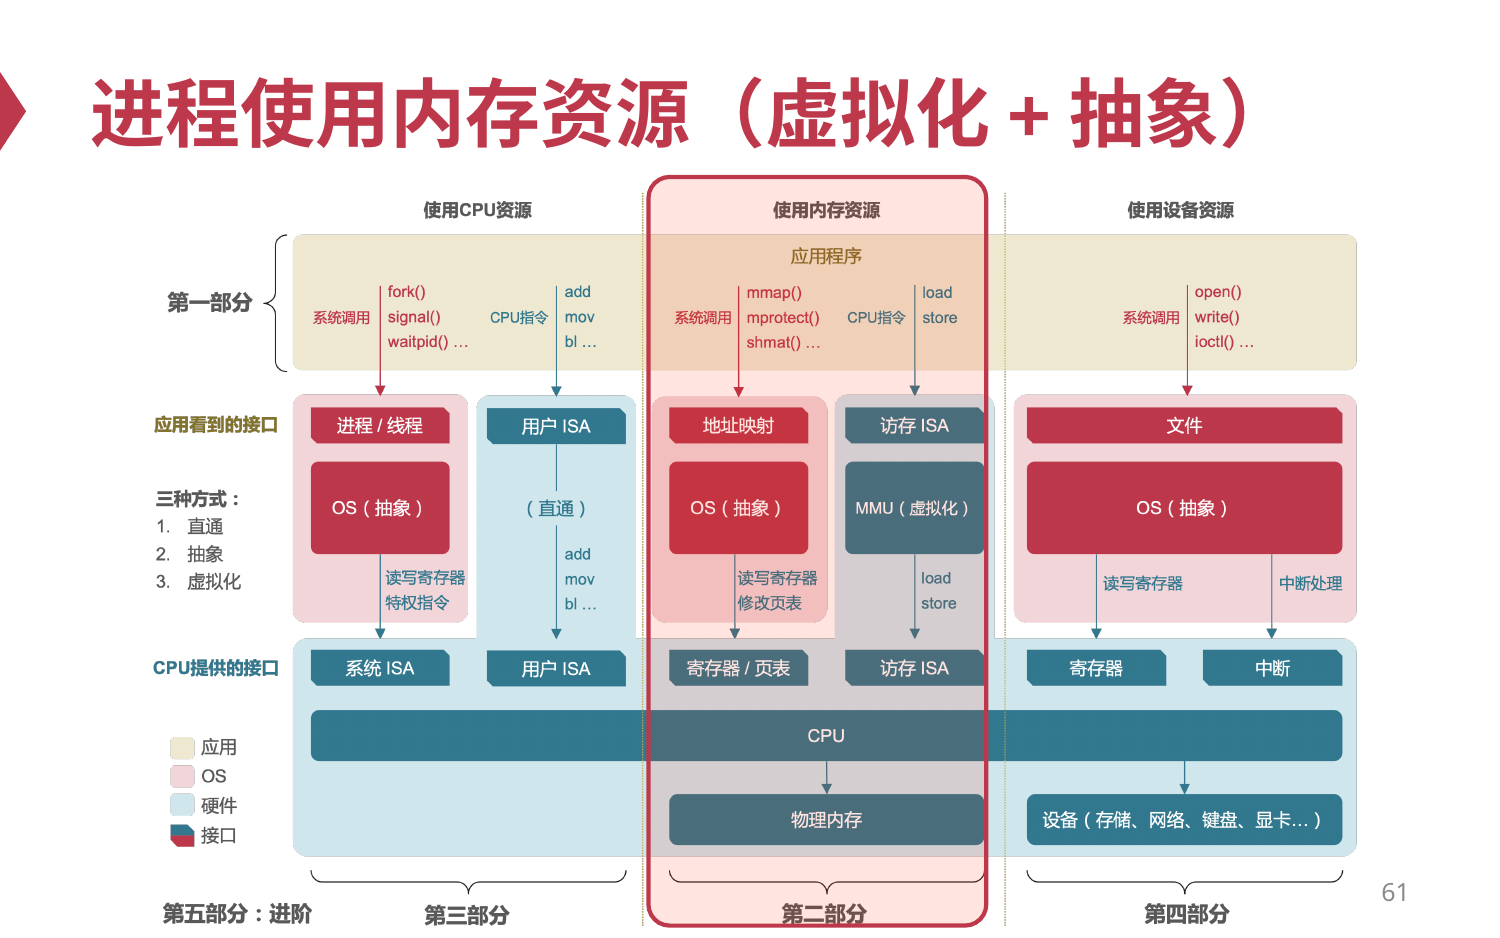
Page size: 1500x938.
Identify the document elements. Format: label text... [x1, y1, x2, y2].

slide_number 61 [1366, 868, 1425, 919]
text_box [647, 174, 987, 190]
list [138, 192, 1362, 938]
title 进程使用内存资源（虚拟化+抽象） [75, 37, 1425, 186]
